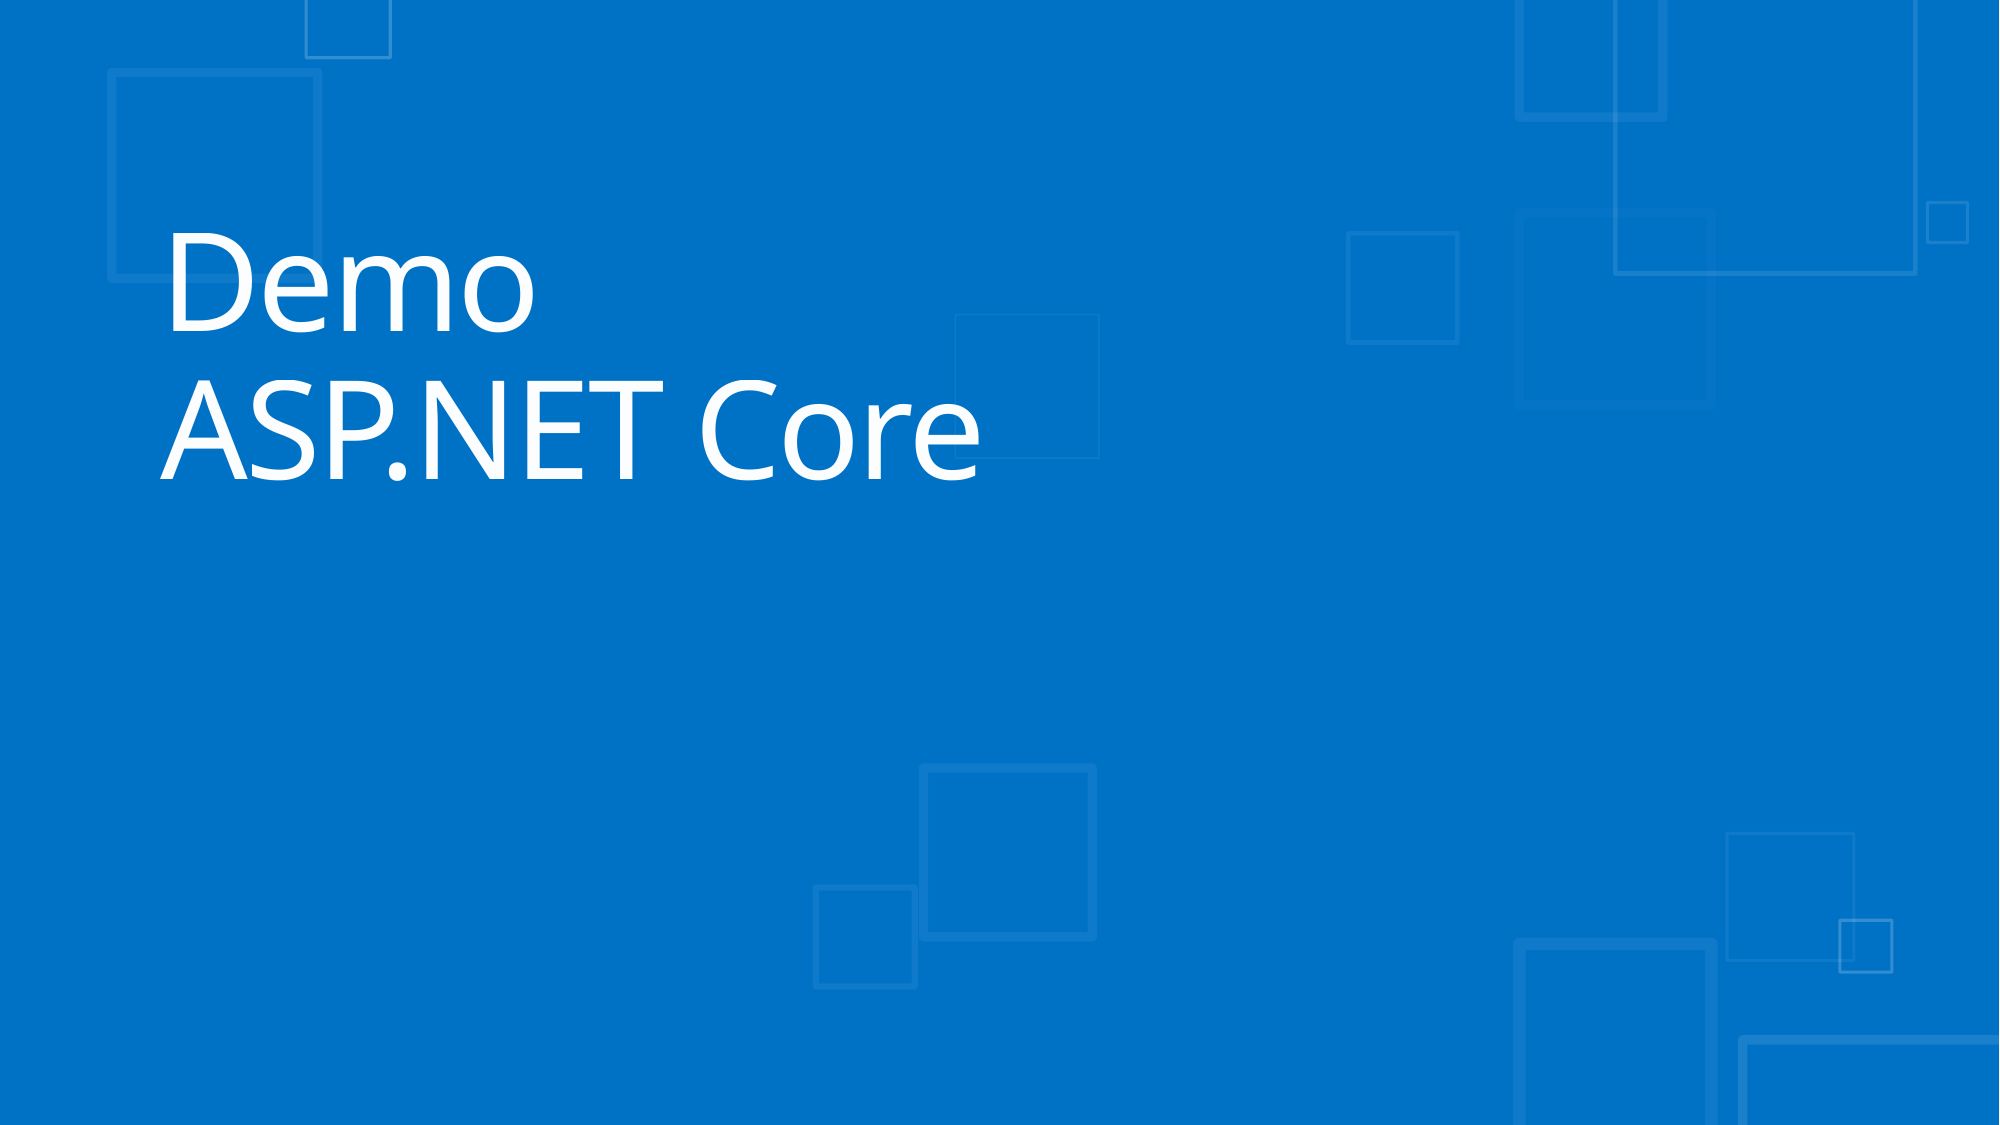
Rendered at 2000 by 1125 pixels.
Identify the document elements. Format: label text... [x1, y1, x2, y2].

title Demo ASP.NET Core [160, 209, 1840, 510]
